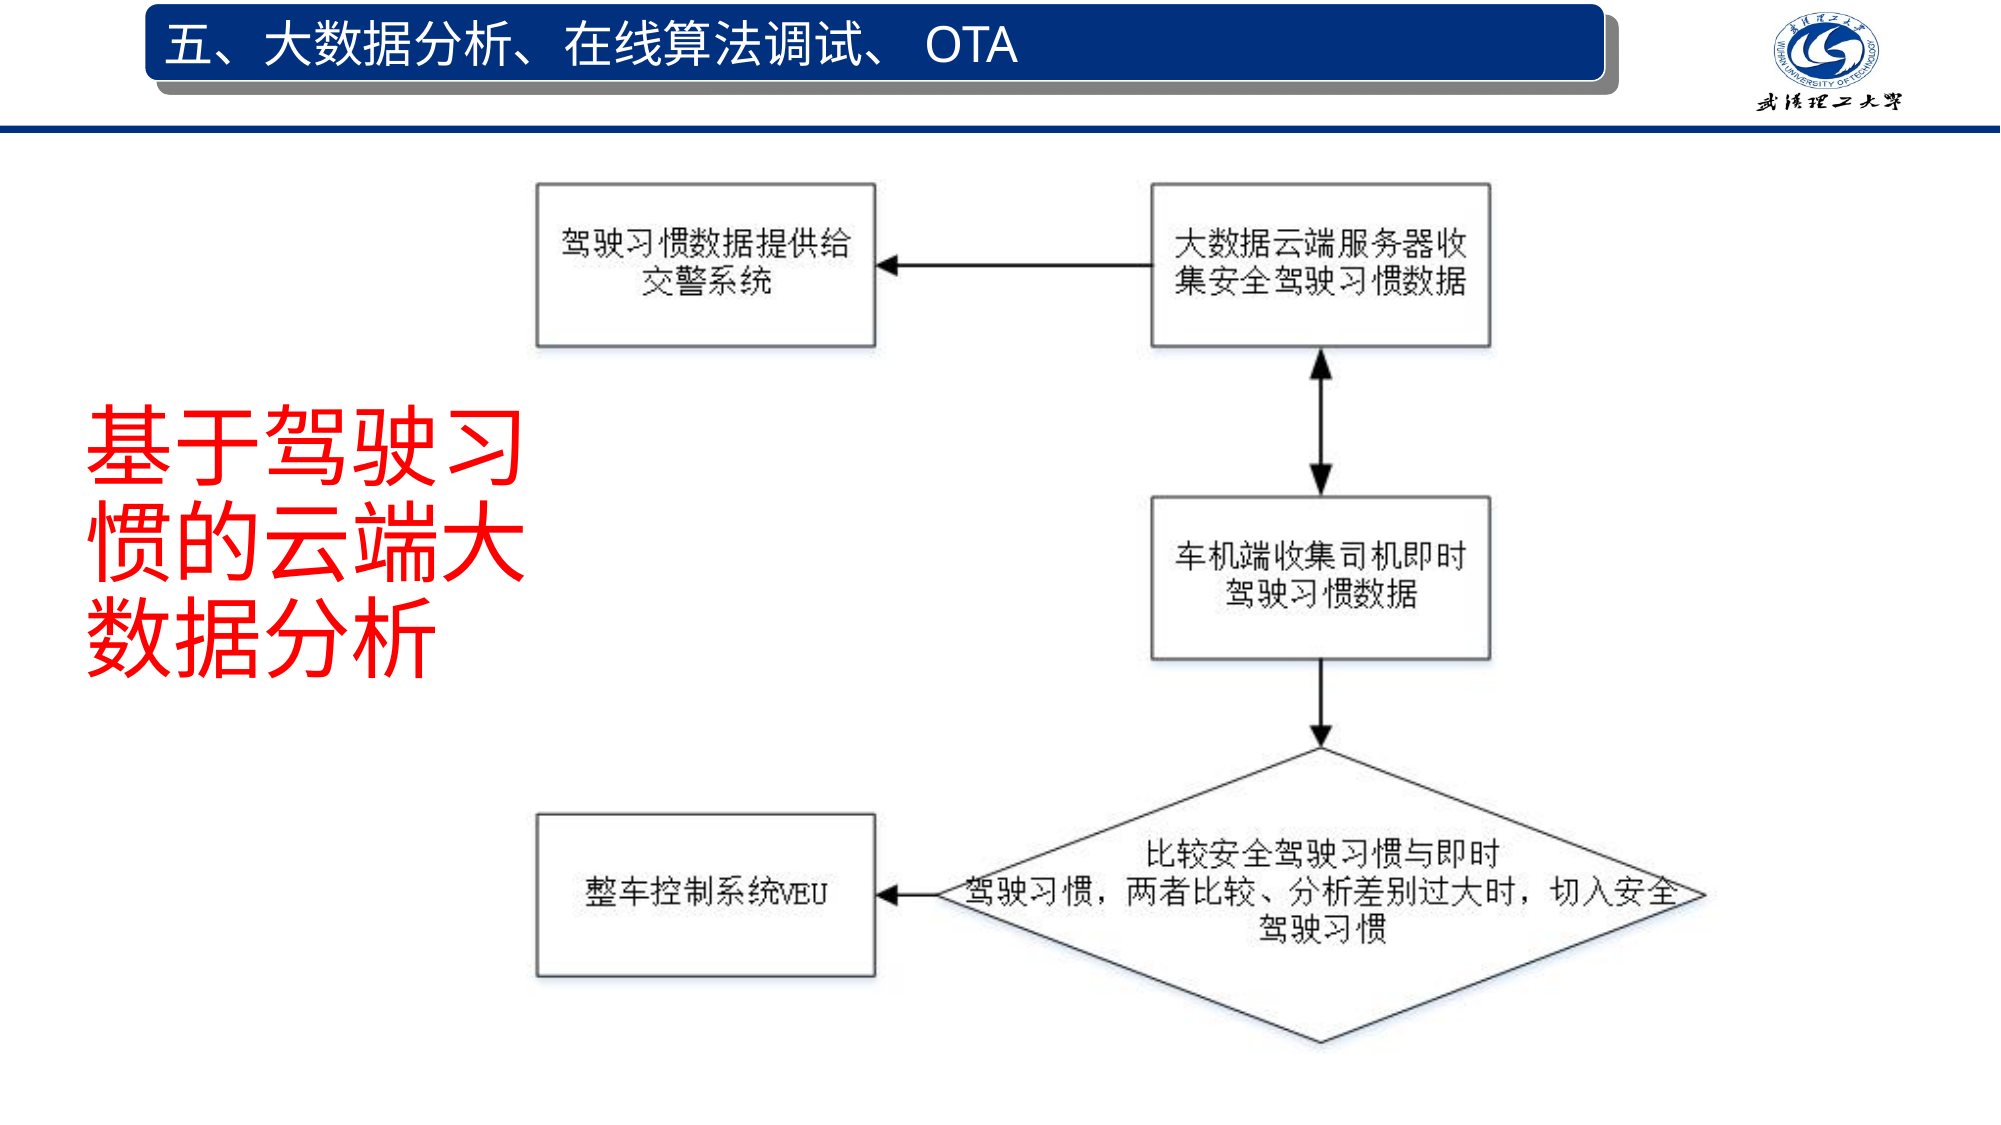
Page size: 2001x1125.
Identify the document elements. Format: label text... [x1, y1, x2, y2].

text_box 基于驾驶习惯的云端大数据分析 [69, 395, 526, 699]
text_box 五、大数据分析、在线算法调试、OTA [144, 3, 1605, 81]
picture [526, 179, 1721, 1061]
picture [1743, 0, 1914, 124]
